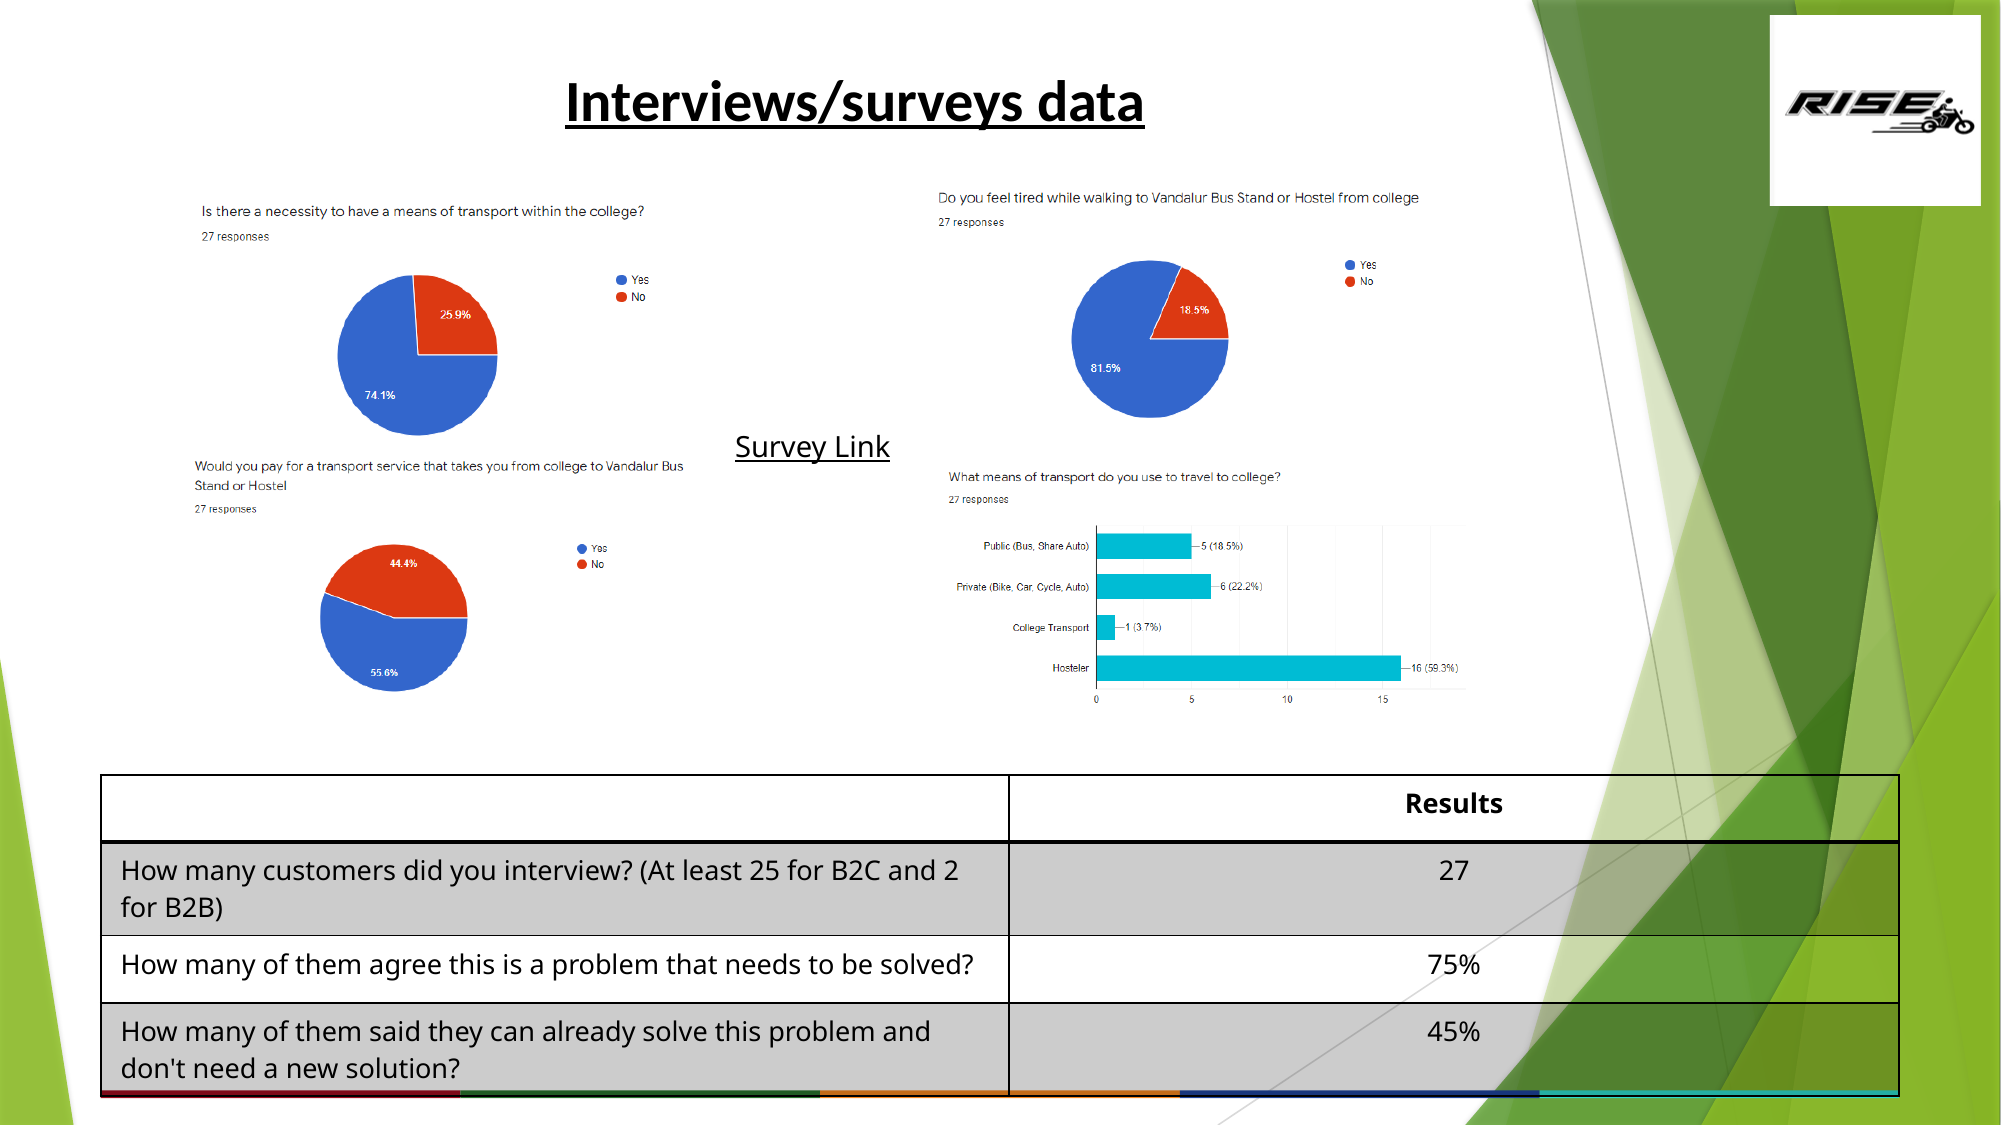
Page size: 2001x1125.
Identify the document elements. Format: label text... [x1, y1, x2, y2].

table_cell How many of them said they can already solve this problem and don't need a new solution? [102, 1004, 1008, 1095]
picture [183, 187, 700, 450]
table_cell 75% [1010, 936, 1898, 1002]
table_cell How many customers did you interview? (At least 25 for B2C and 2 for B2B) [102, 844, 1008, 935]
picture [1764, 14, 1981, 206]
table_cell How many of them agree this is a problem that needs to be solved? [102, 936, 1008, 1002]
picture [183, 451, 688, 714]
picture [924, 179, 1441, 440]
table_cell 45% [1010, 1004, 1898, 1095]
text_box Survey Link [720, 420, 914, 476]
picture [933, 451, 1466, 709]
table_header [102, 776, 1008, 840]
title Interviews/surveys data [81, 52, 1630, 168]
table_header Results [1010, 776, 1898, 840]
table_cell 27 [1010, 844, 1898, 935]
